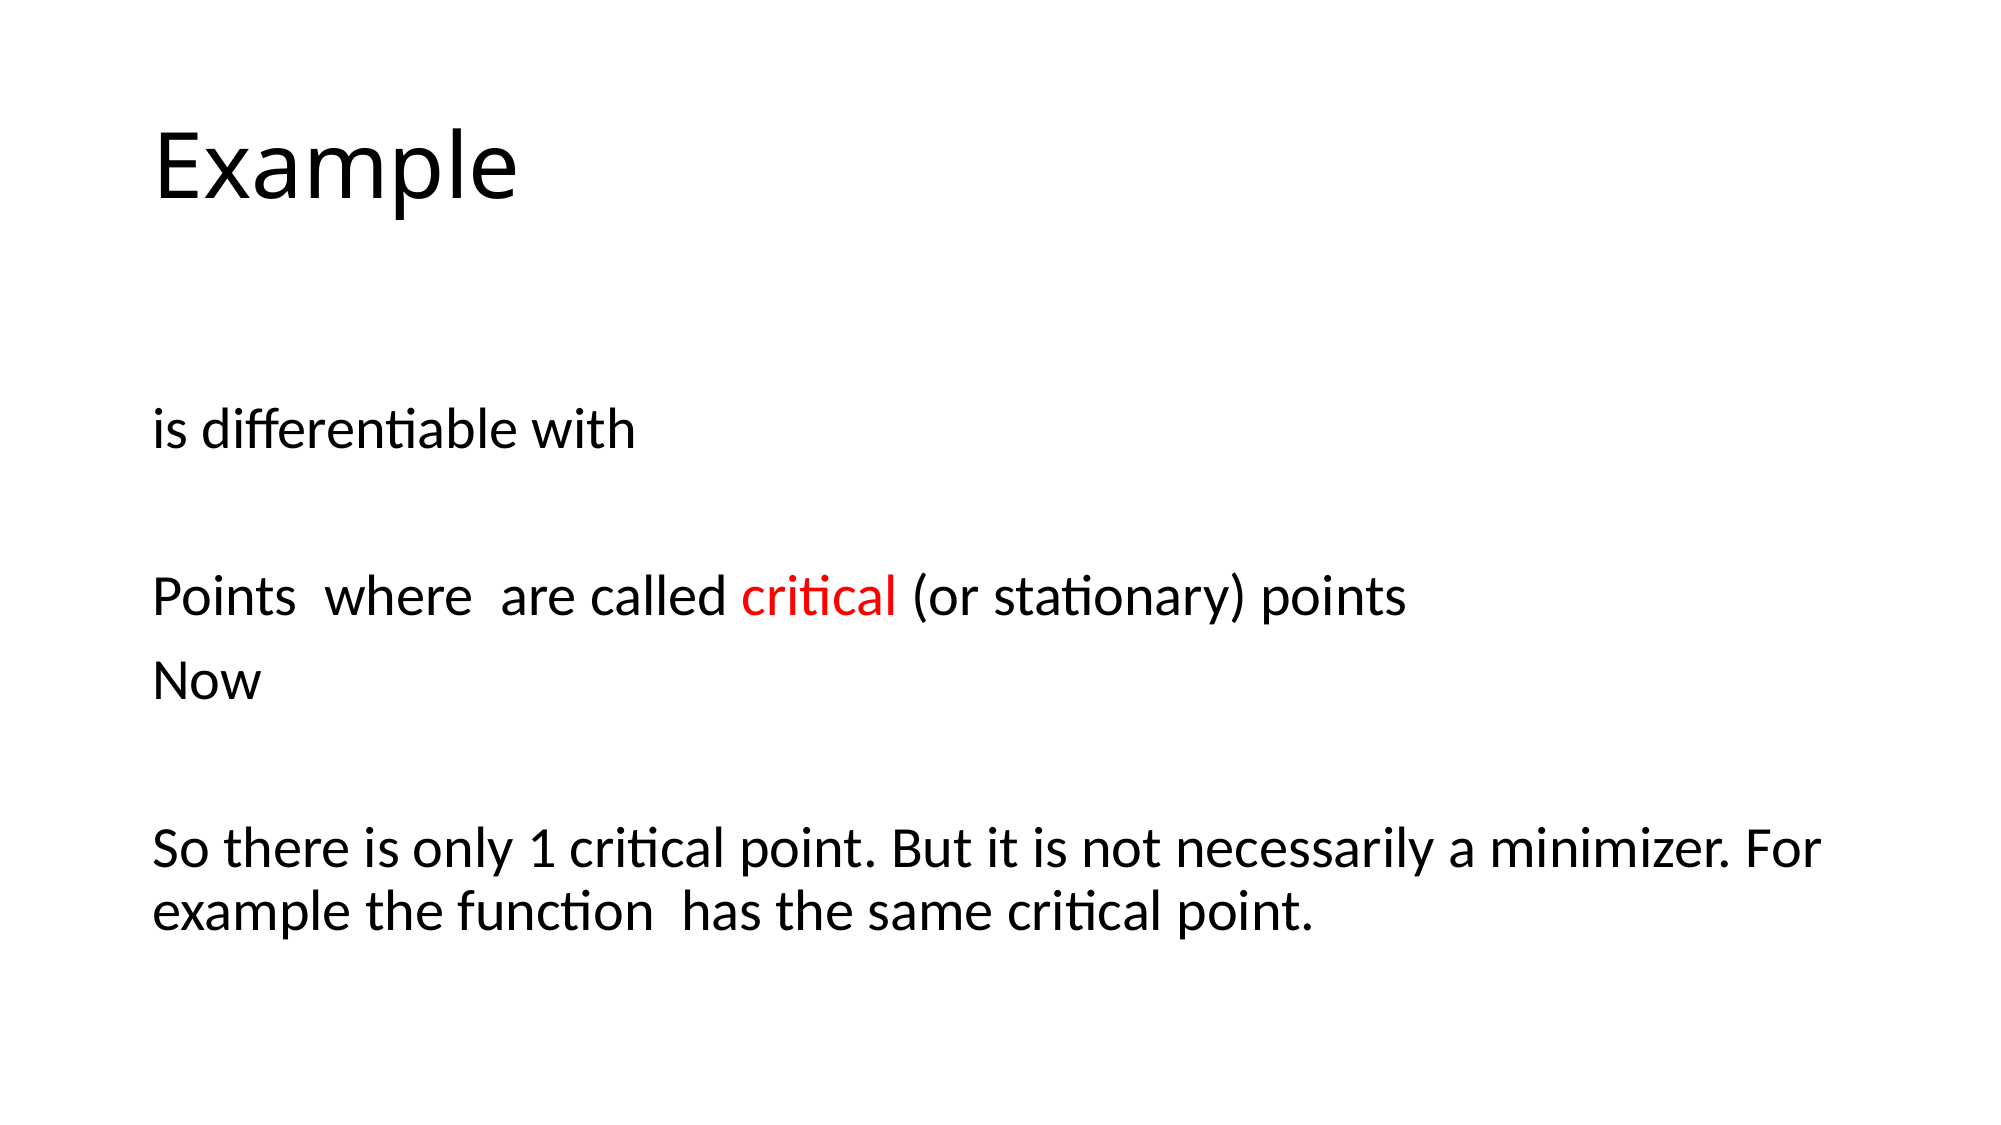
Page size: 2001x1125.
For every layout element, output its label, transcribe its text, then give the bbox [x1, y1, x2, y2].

title Example [137, 59, 1863, 278]
